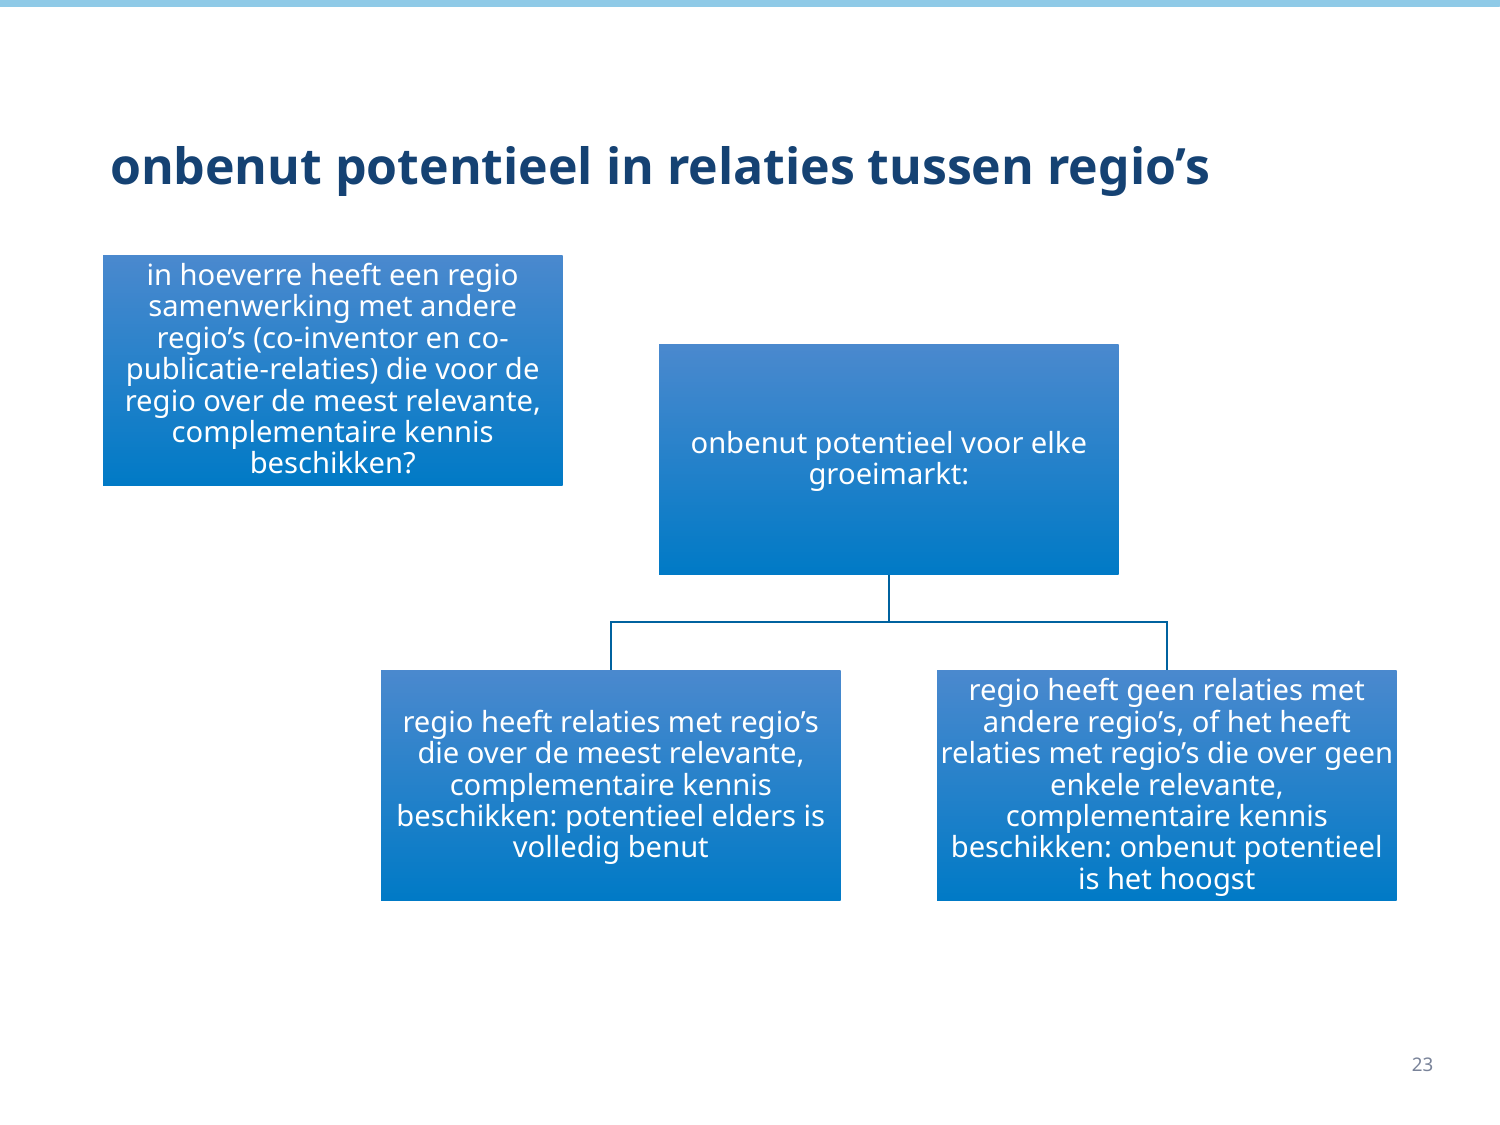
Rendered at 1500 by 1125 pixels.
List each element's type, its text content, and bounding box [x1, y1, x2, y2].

title onbenut potentieel in relaties tussen regio’s [94, 59, 1447, 203]
slide_number 23 [1396, 1034, 1500, 1096]
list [102, 231, 1398, 1014]
